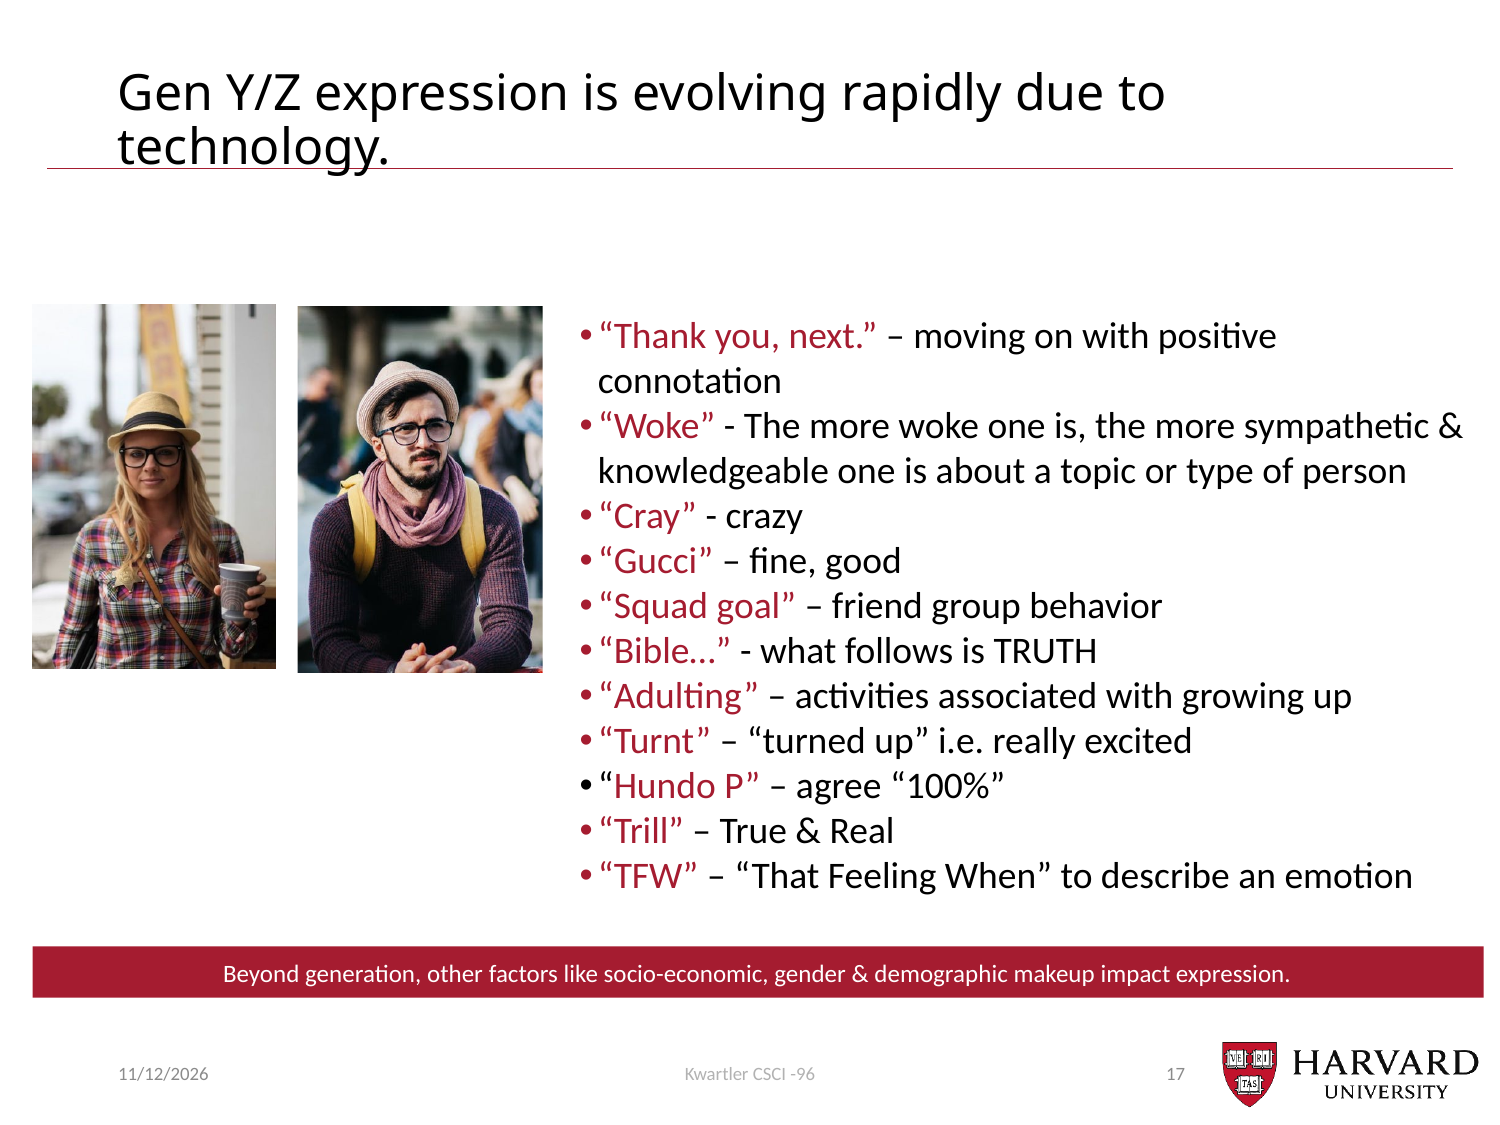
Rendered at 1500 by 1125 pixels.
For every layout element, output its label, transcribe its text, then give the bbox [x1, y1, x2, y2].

picture [32, 304, 276, 669]
picture [1200, 1024, 1500, 1125]
text_box “Thank you, next.” – moving on with positive connotation “Woke” - The more woke one is, the more sympathetic & knowledgeable one is about a topic or type of person “Cray” - crazy “Gucci” – fine, good “Squad goal” – friend group behavior “Bible…” - what follows is TRUTH “Adulting” – activities associated with growing up “Turnt” – “turned up” i.e. really excited “Hundo P” – agree “100%” “Trill” – True & Real “TFW” – “That Feeling When” to describe an emotion [564, 304, 1484, 904]
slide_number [103, 1042, 441, 1103]
footer Kwartler CSCI -96 [496, 1042, 1004, 1103]
picture [297, 306, 543, 673]
slide_number 17 [1059, 1042, 1200, 1103]
title Gen Y/Z expression is evolving rapidly due to technology. [103, 59, 1397, 157]
text_box Beyond generation, other factors like socio-economic, gender & demographic makeup impact expression. [32, 945, 1485, 999]
